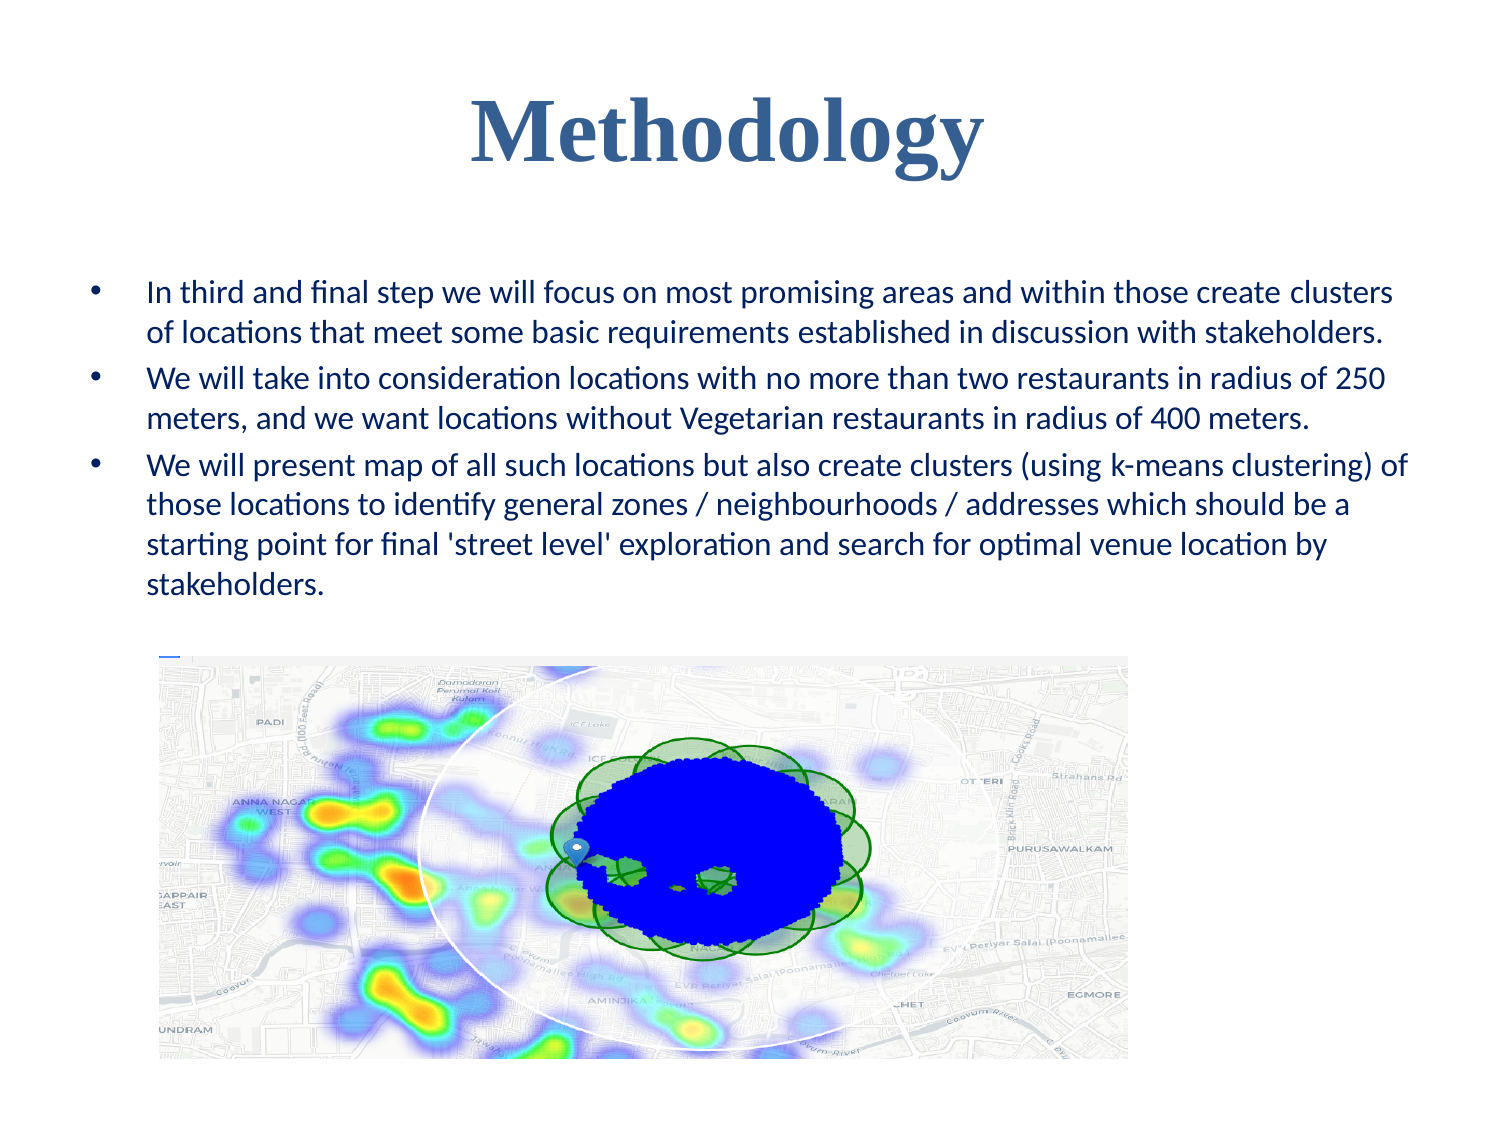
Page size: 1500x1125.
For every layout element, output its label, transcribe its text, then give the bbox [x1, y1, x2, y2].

picture [159, 656, 1129, 1059]
list In third and final step we will focus on most promising areas and within those create clusters of locations that meet some basic requirements established in discussion with stakeholders. We will take into consideration locations with no more than two restaurants in radius of 250 meters, and we want locations without Vegetarian restaurants in radius of 400 meters. We will present map of all such locations but also create clusters (using k-means clustering) of those locations to identify general zones / neighbourhoods / addresses which should be a starting point for final 'street level' exploration and search for optimal venue location by stakeholders. [75, 262, 1425, 1005]
title Methodology [64, 30, 1415, 219]
